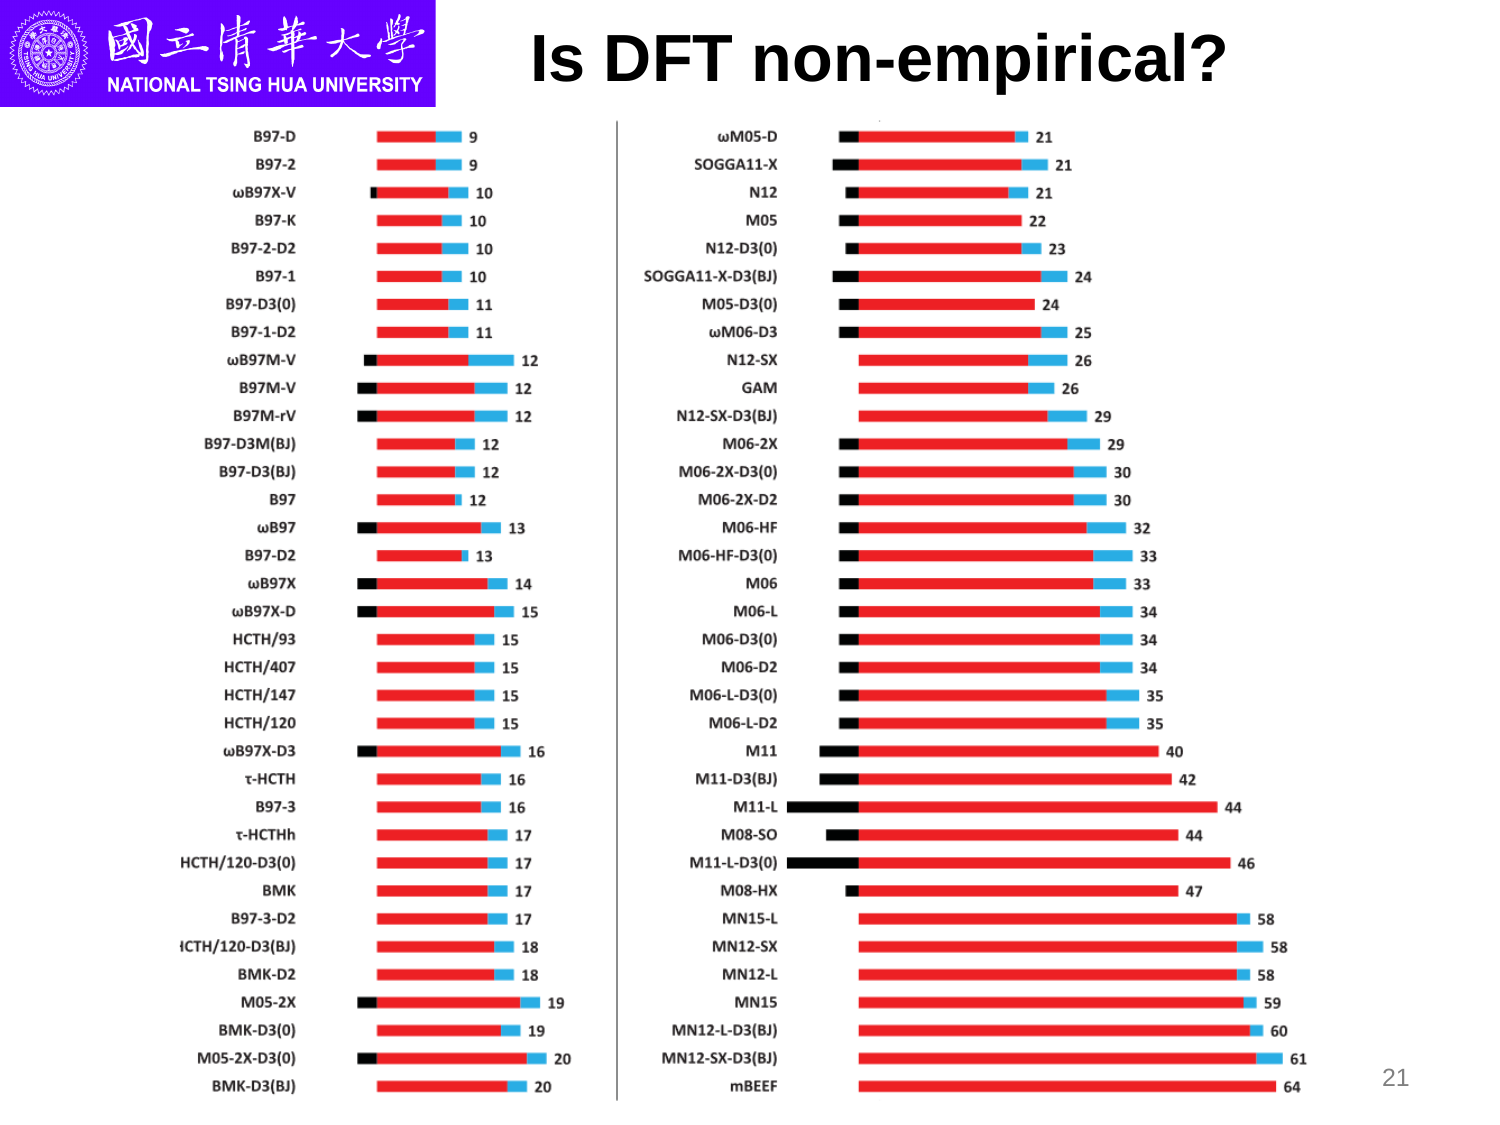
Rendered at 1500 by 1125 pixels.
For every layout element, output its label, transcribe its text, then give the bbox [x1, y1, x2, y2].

picture [179, 116, 1321, 1103]
title Is DFT non-empirical? [515, 0, 1425, 107]
picture [0, 0, 436, 107]
slide_number 21 [1323, 1050, 1425, 1103]
